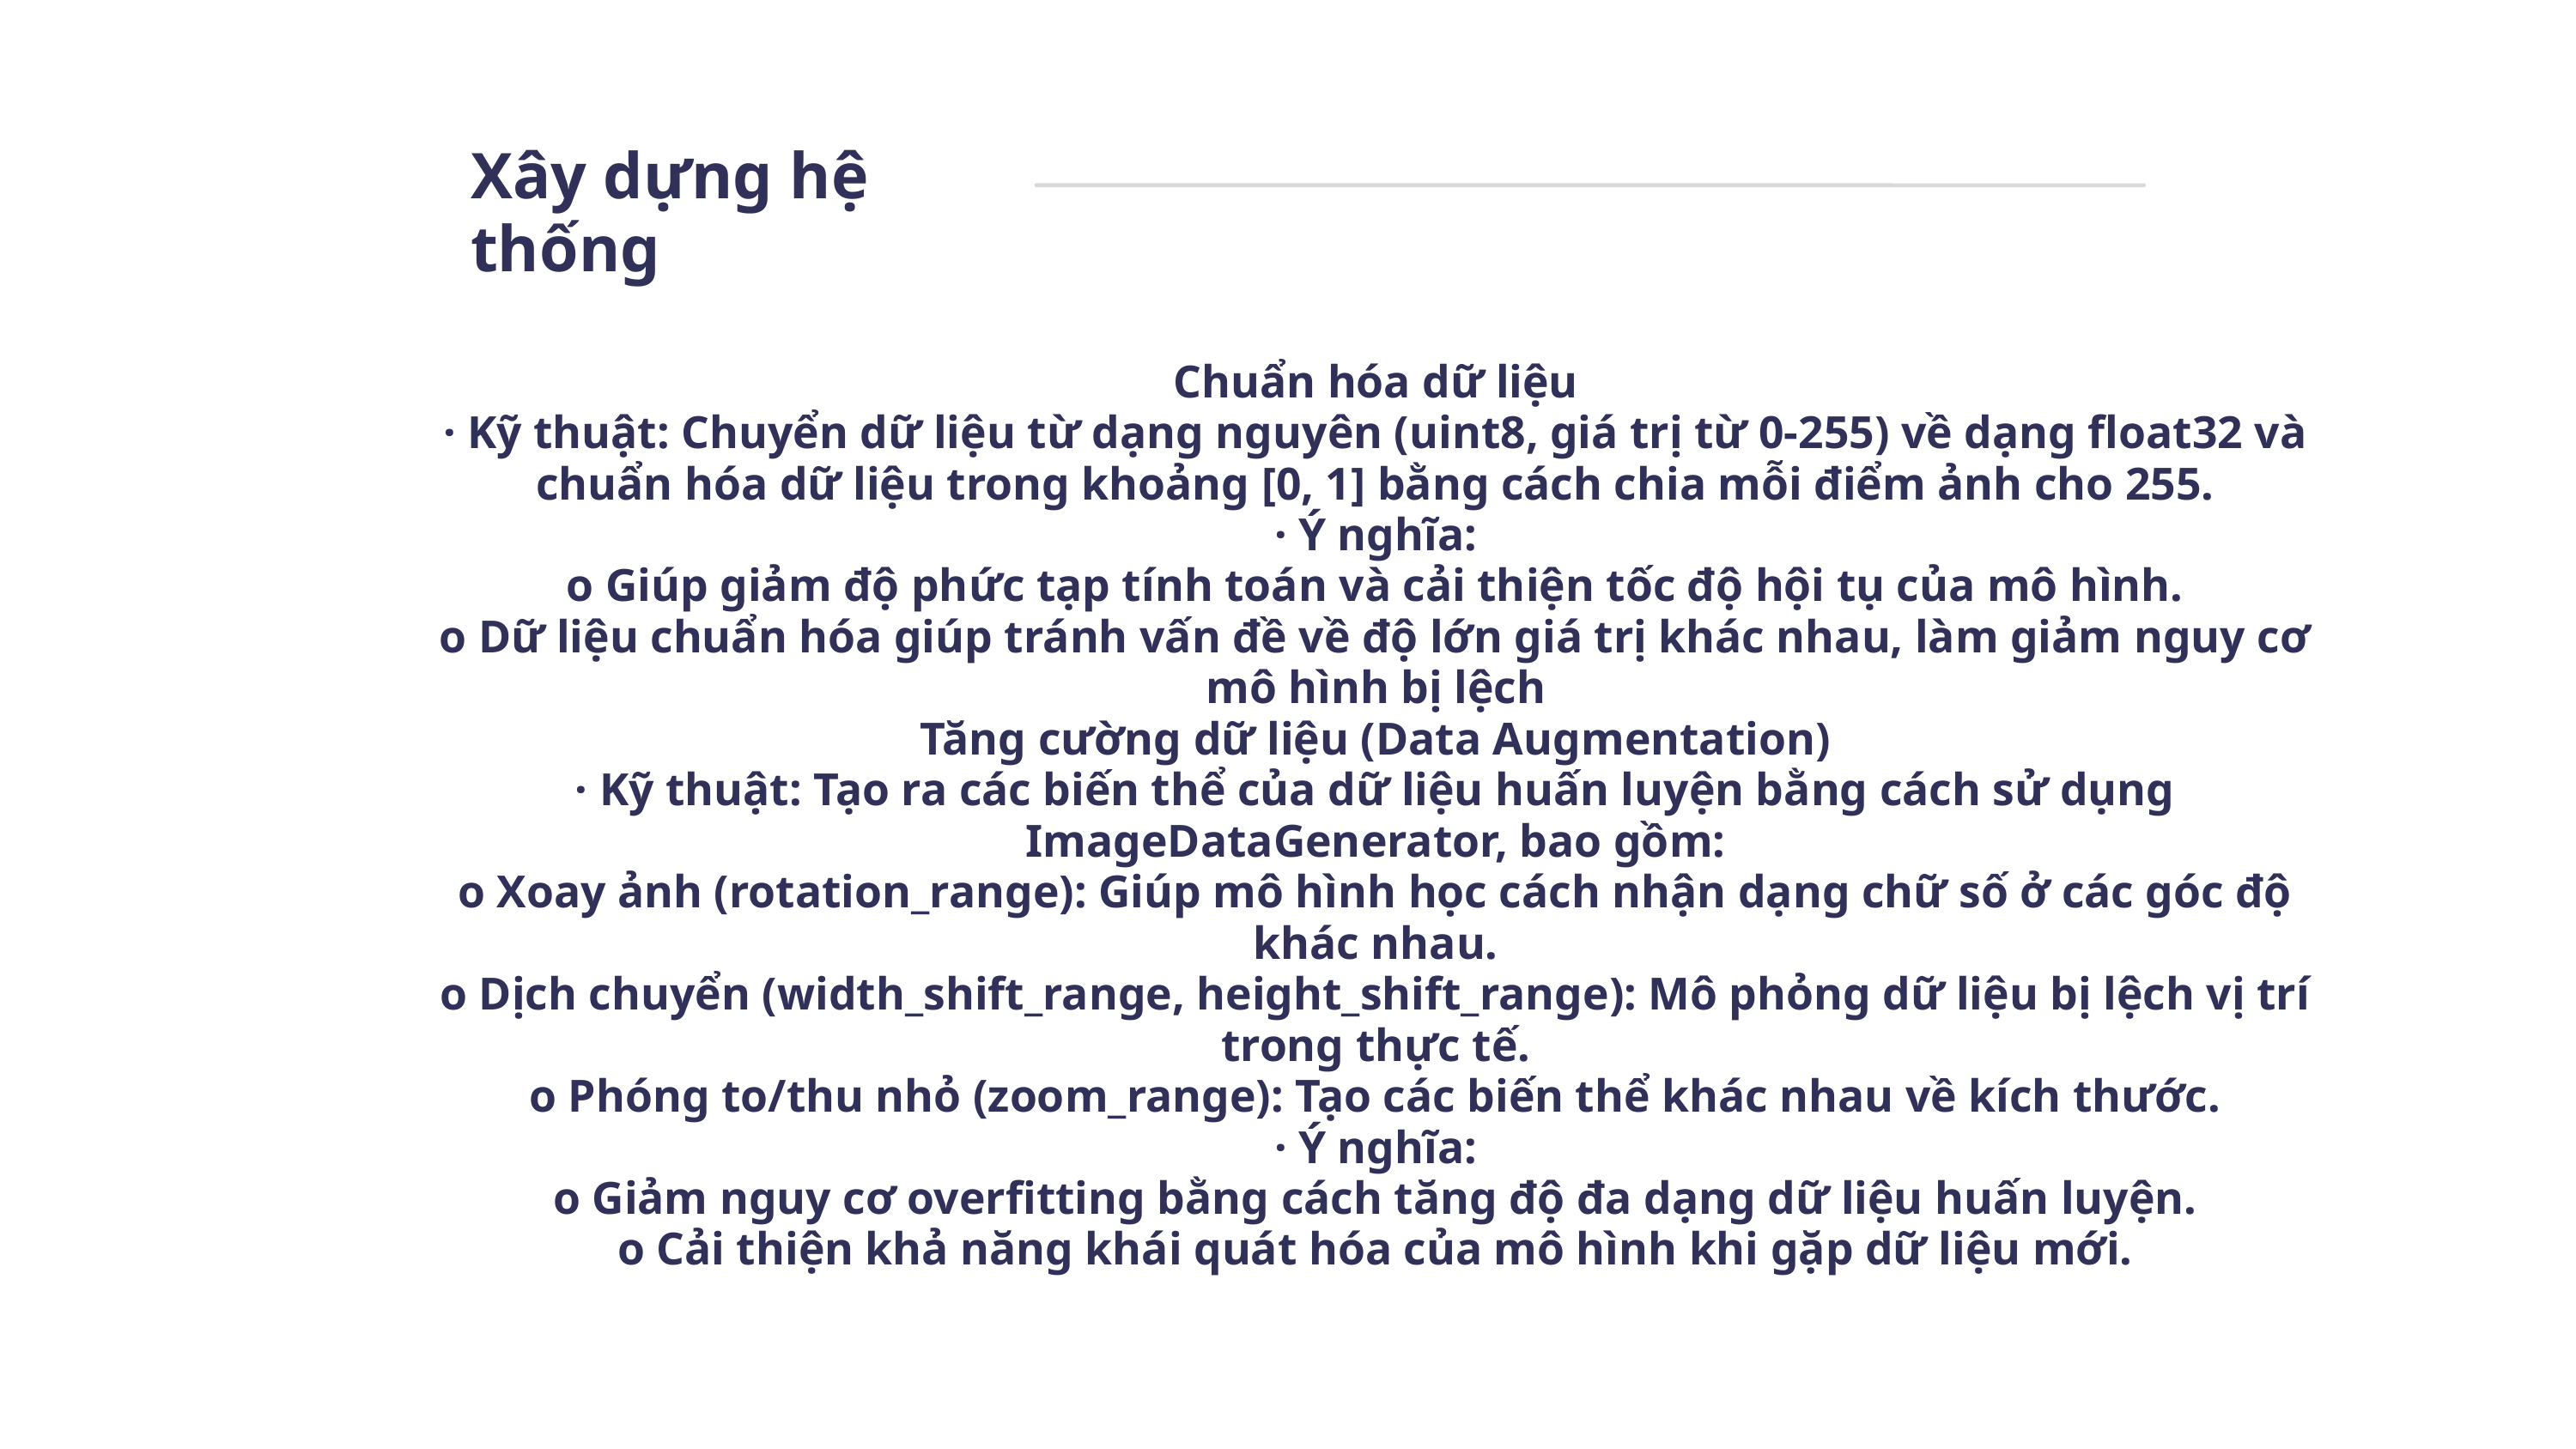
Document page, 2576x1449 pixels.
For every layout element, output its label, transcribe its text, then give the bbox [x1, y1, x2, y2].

text_box Xây dựng hệ thống [471, 138, 950, 285]
text_box Chuẩn hóa dữ liệu · Kỹ thuật: Chuyển dữ liệu từ dạng nguyên (uint8, giá trị từ 0-255) về dạng float32 và chuẩn hóa dữ liệu trong khoảng [0, 1] bằng cách chia mỗi điểm ảnh cho 255. · Ý nghĩa: o Giúp giảm độ phức tạp tính toán và cải thiện tốc độ hội tụ của mô hình. o Dữ liệu chuẩn hóa giúp tránh vấn đề về độ lớn giá trị khác nhau, làm giảm nguy cơ mô hình bị lệch Tăng cường dữ liệu (Data Augmentation) · Kỹ thuật: Tạo ra các biến thể của dữ liệu huấn luyện bằng cách sử dụng ImageDataGenerator, bao gồm: o Xoay ảnh (rotation_range): Giúp mô hình học cách nhận dạng chữ số ở các góc độ khác nhau. o Dịch chuyển (width_shift_range, height_shift_range): Mô phỏng dữ liệu bị lệch vị trí trong thực tế. o Phóng to/thu nhỏ (zoom_range): Tạo các biến thể khác nhau về kích thước. · Ý nghĩa: o Giảm nguy cơ overfitting bằng cách tăng độ đa dạng dữ liệu huấn luyện. o Cải thiện khả năng khái quát hóa của mô hình khi gặp dữ liệu mới. [420, 355, 2332, 1325]
